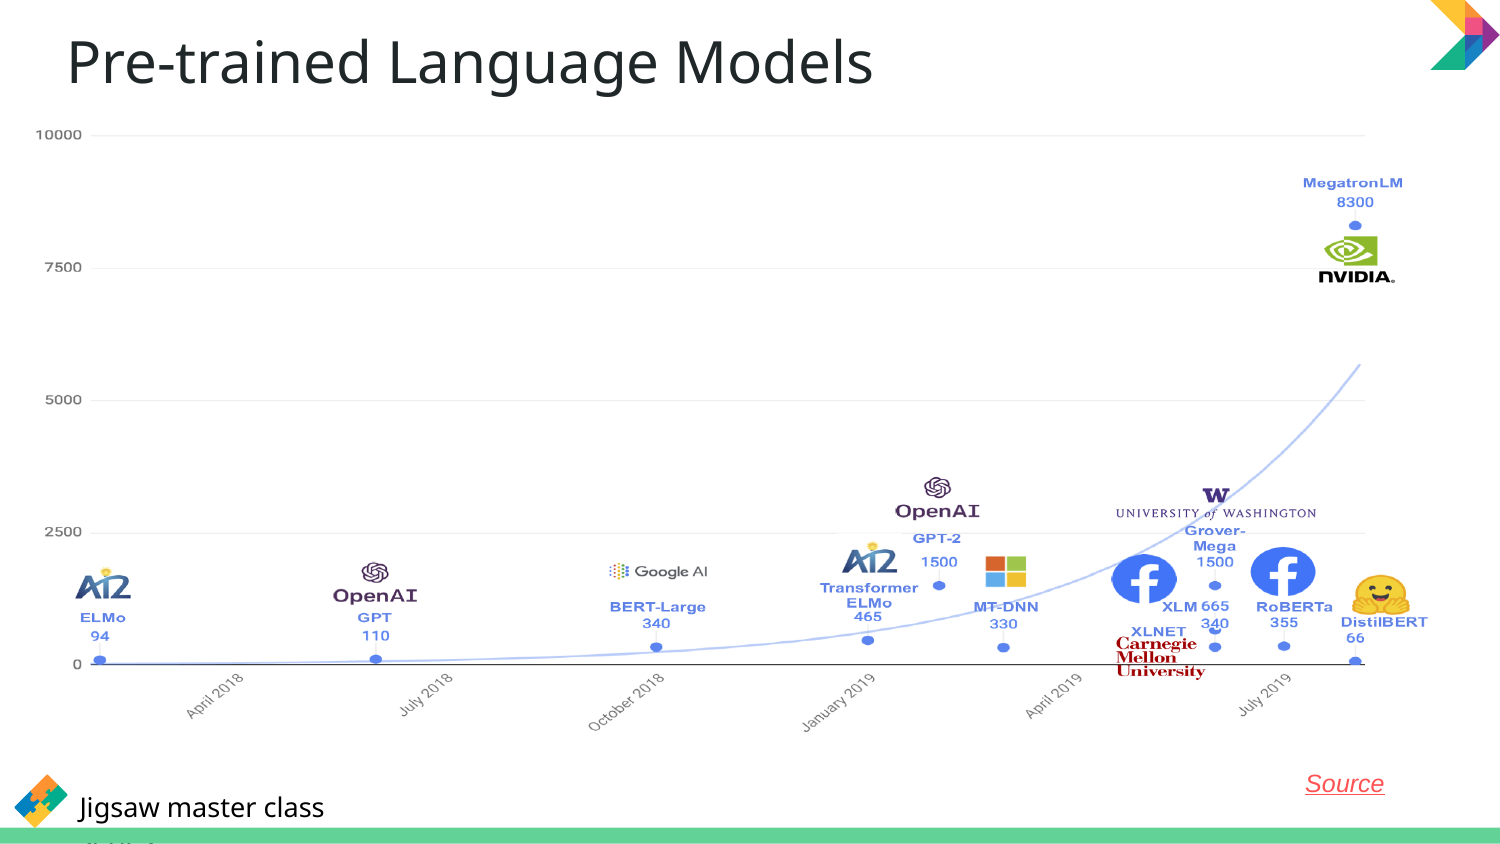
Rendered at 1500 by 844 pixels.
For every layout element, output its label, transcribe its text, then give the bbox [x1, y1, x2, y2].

text_box Source [1290, 752, 1449, 807]
picture [1430, 0, 1500, 70]
picture [31, 111, 1430, 746]
title Pre-trained Language Models [51, 10, 1449, 105]
